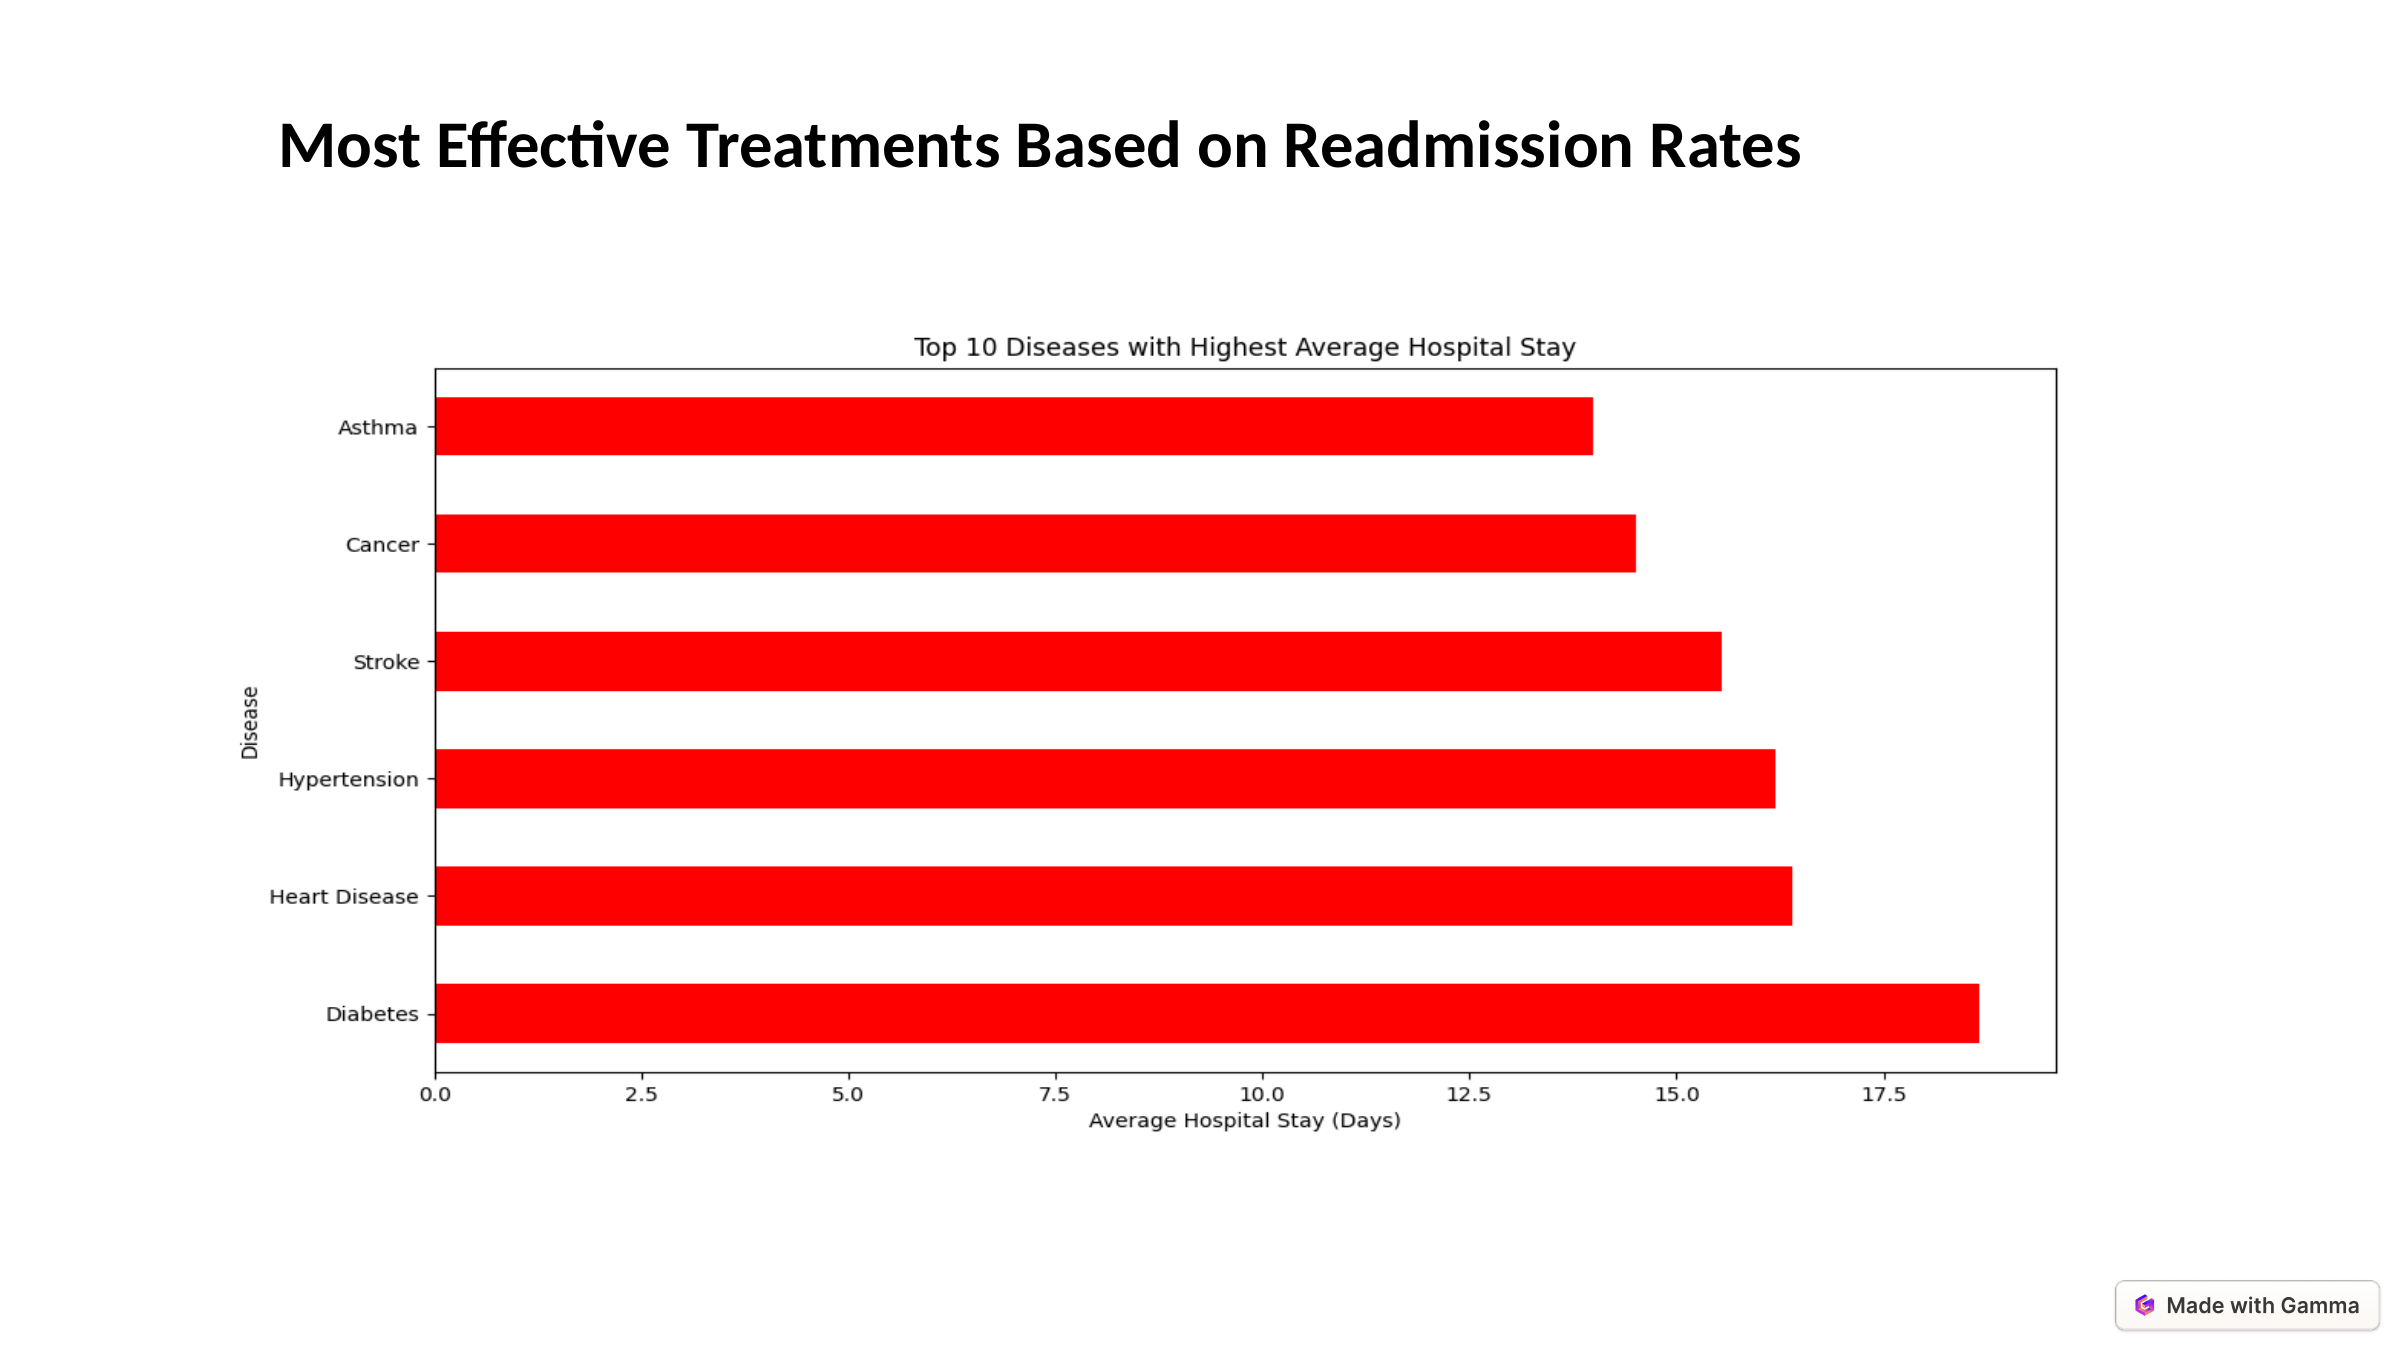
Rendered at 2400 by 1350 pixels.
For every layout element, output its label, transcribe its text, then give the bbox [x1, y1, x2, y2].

picture [173, 258, 2266, 1173]
picture [2106, 1271, 2389, 1339]
text_box Most Effective Treatments Based on Readmission Rates [263, 93, 1833, 189]
